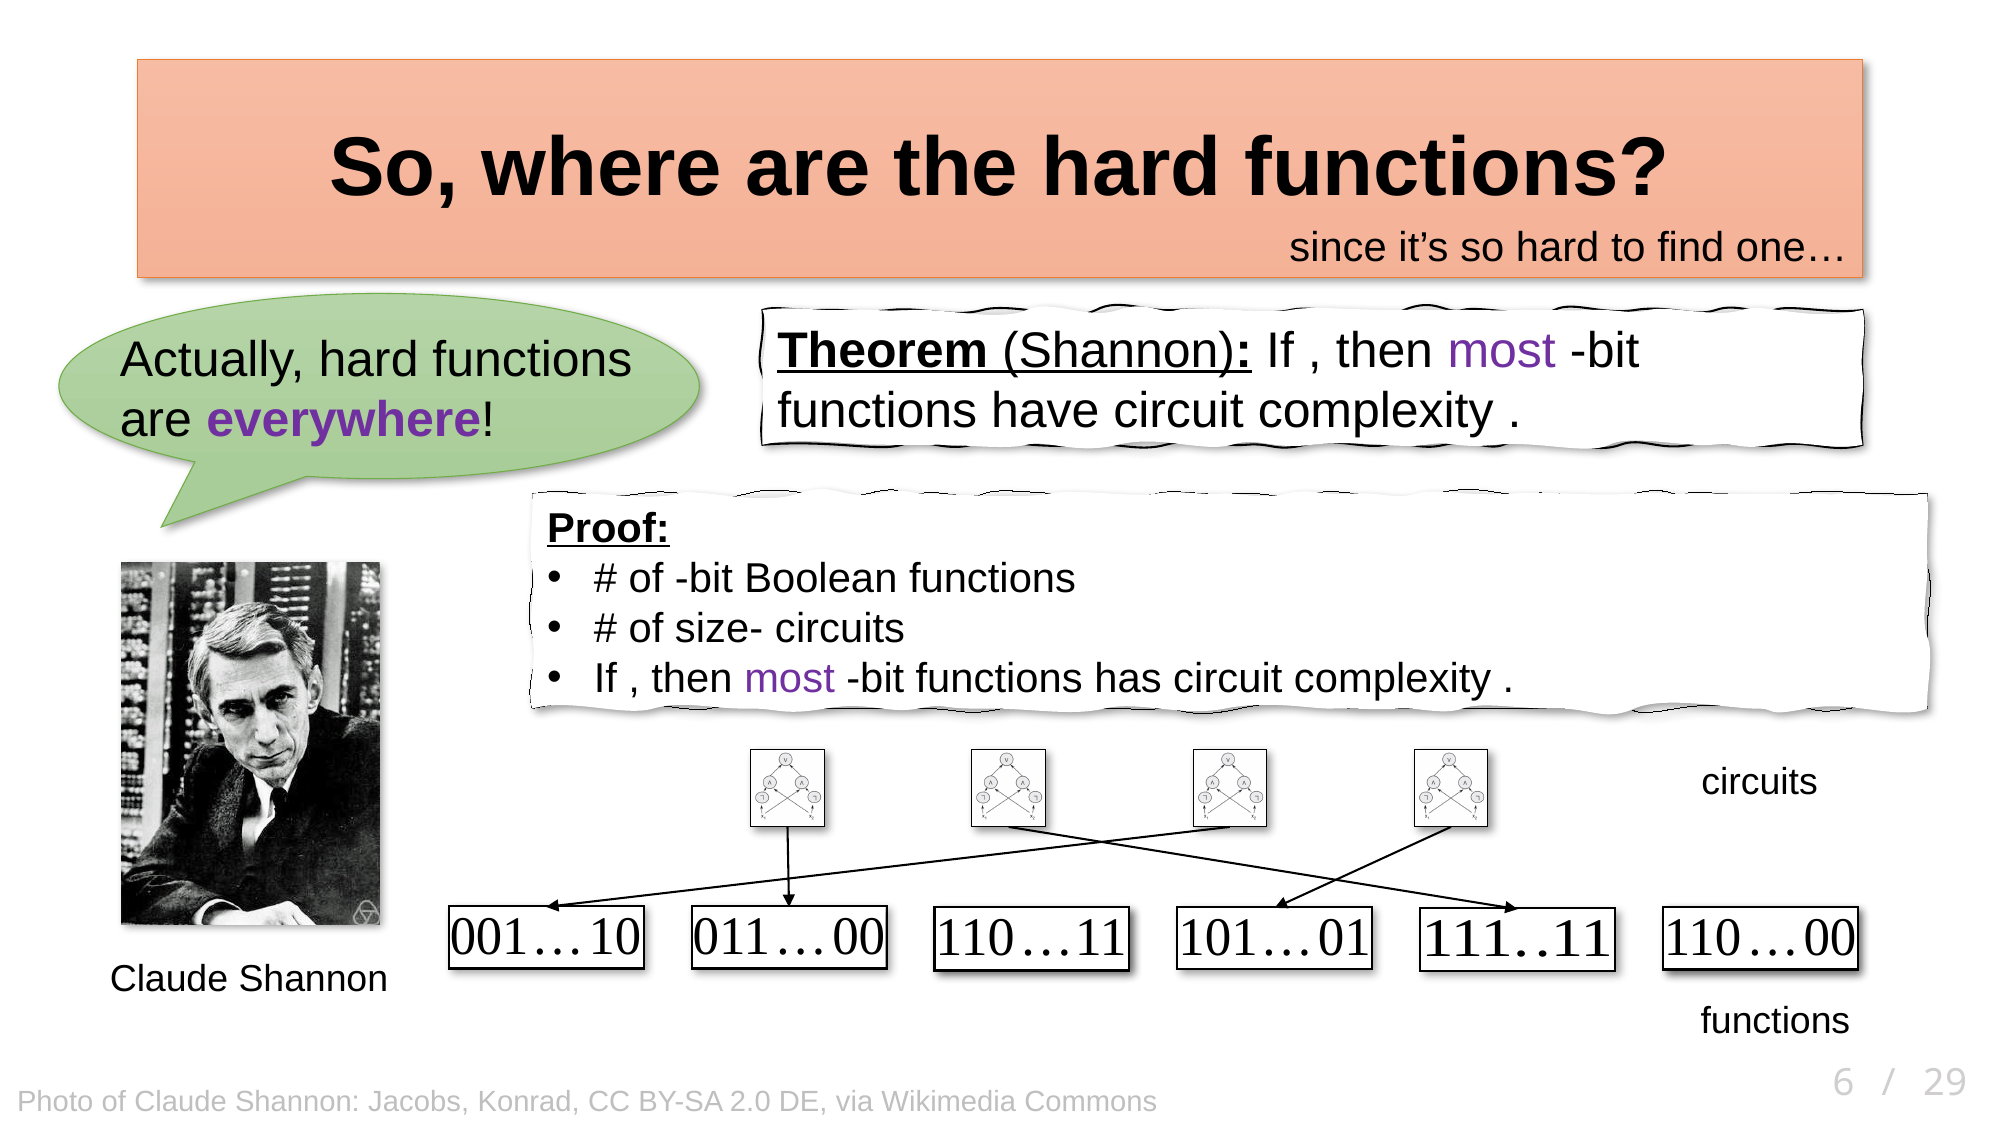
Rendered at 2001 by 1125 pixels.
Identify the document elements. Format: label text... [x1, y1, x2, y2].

text_box Photo of Claude Shannon: Jacobs, Konrad, CC BY-SA 2.0 DE, via Wikimedia Commons [2, 1074, 1174, 1125]
text_box since it’s so hard to find one… [1239, 211, 1863, 277]
picture [1193, 749, 1267, 826]
title So, where are the hard functions? [137, 59, 1863, 278]
picture [750, 749, 825, 826]
picture [971, 749, 1046, 826]
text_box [58, 293, 726, 479]
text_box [546, 826, 1518, 910]
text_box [95, 562, 406, 1008]
text_box 6 / 29 [1794, 1050, 2000, 1110]
picture [1414, 749, 1488, 826]
